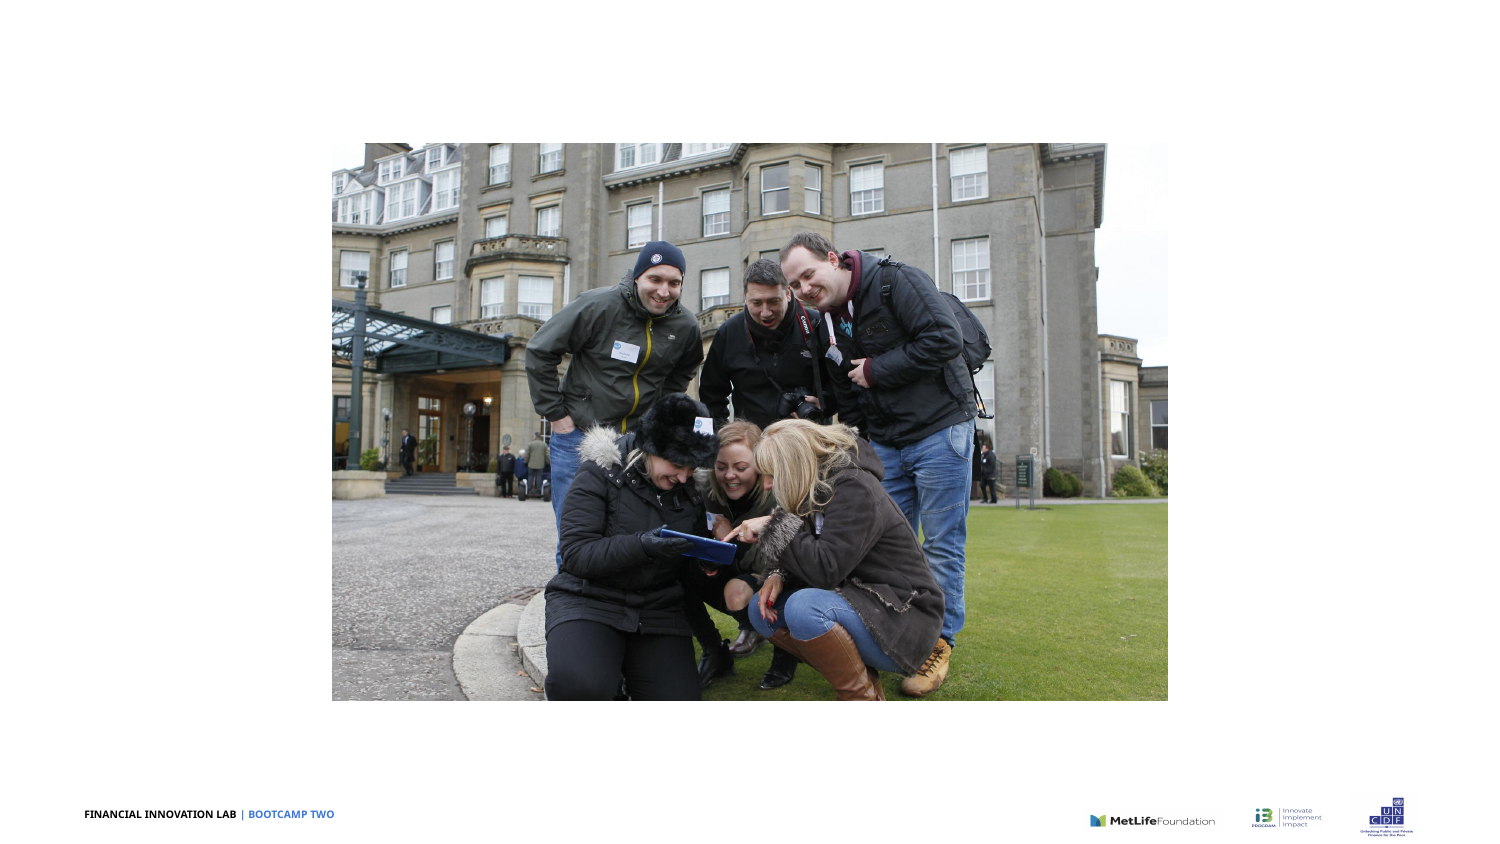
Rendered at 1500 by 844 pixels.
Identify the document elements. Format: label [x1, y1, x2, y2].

picture [1250, 806, 1324, 830]
picture [1081, 807, 1224, 834]
picture [331, 143, 1168, 701]
picture [1350, 791, 1421, 840]
